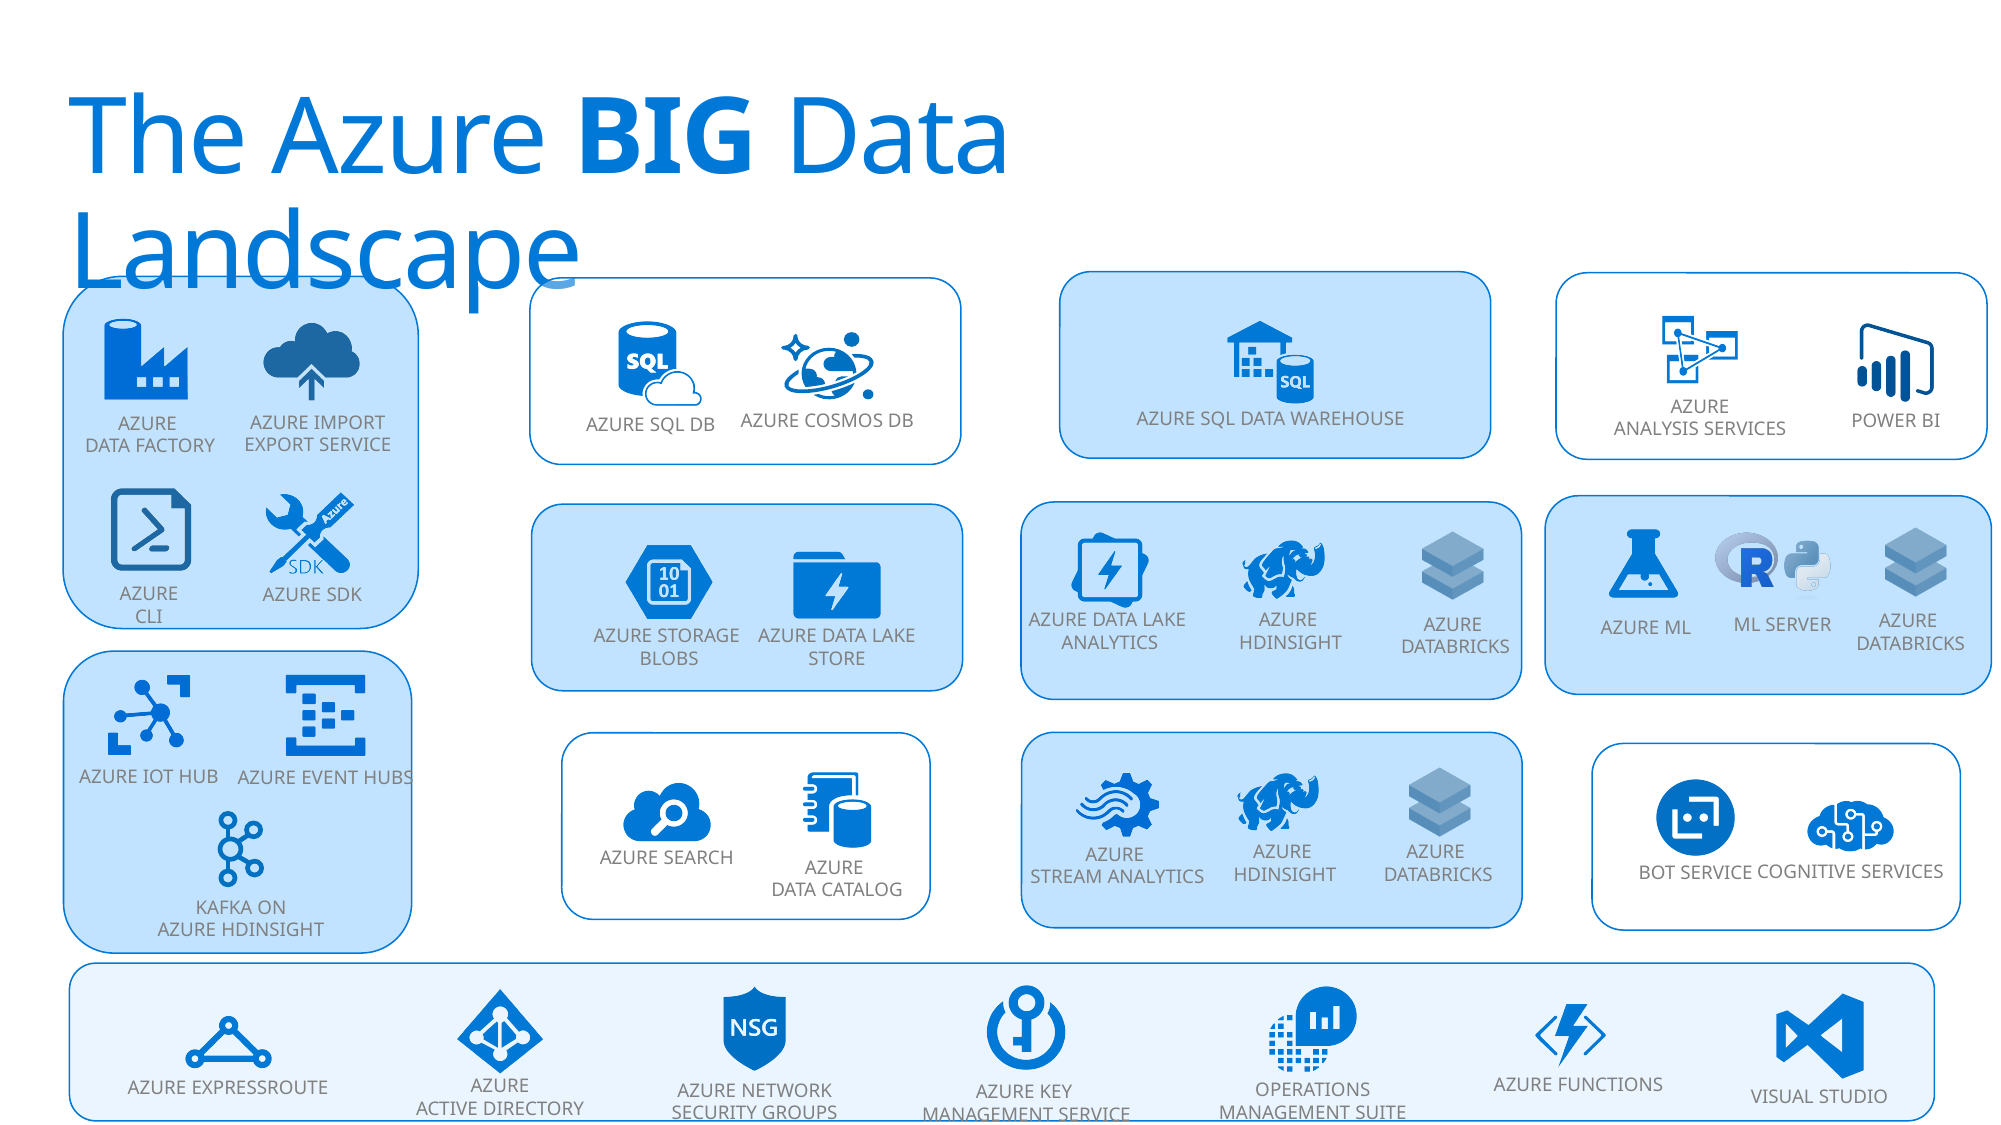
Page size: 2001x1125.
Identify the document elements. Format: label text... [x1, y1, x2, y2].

text_box [530, 503, 964, 692]
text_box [738, 542, 935, 679]
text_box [582, 769, 751, 877]
text_box [62, 696, 413, 954]
text_box [62, 275, 420, 630]
picture [1373, 767, 1505, 837]
text_box AZURE DATABRICKS [1349, 604, 1561, 665]
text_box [1011, 532, 1184, 663]
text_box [1734, 993, 1905, 1116]
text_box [63, 671, 235, 796]
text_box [113, 999, 343, 1107]
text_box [655, 985, 854, 1125]
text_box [1012, 762, 1223, 897]
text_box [88, 488, 210, 613]
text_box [1477, 1001, 1680, 1104]
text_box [1769, 783, 1960, 891]
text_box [1184, 529, 1397, 663]
text_box [72, 650, 403, 672]
text_box [1020, 731, 1523, 832]
picture [1387, 531, 1519, 601]
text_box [226, 313, 409, 465]
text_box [750, 772, 924, 910]
text_box KAFKA ON AZURE HDINSIGHT [128, 887, 354, 948]
text_box [1020, 501, 1523, 604]
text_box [1532, 529, 1759, 647]
title The Azure BIG Data Landscape [44, 67, 1423, 154]
text_box AZURE COSMOS DB [732, 401, 929, 439]
text_box [1020, 893, 1523, 929]
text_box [1596, 306, 1804, 449]
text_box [1835, 323, 1956, 441]
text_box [1179, 761, 1391, 895]
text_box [62, 316, 237, 466]
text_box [398, 988, 601, 1125]
text_box [68, 962, 1936, 1122]
text_box [560, 731, 931, 921]
text_box [1058, 270, 1492, 459]
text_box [569, 320, 732, 444]
text_box [1544, 644, 1993, 696]
text_box AZURE DATABRICKS [1391, 832, 1544, 893]
text_box [529, 277, 962, 466]
text_box [1544, 494, 1993, 601]
picture [1850, 527, 1982, 597]
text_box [1118, 319, 1423, 438]
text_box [244, 480, 380, 614]
text_box [1591, 742, 1962, 931]
text_box [1555, 271, 1988, 461]
text_box AZURE DATABRICKS [1805, 601, 2000, 662]
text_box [904, 984, 1149, 1125]
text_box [1201, 986, 1424, 1125]
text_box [576, 539, 762, 679]
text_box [219, 813, 262, 885]
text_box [1671, 531, 1894, 644]
text_box [1020, 663, 1523, 701]
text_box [1622, 778, 1769, 892]
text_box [221, 672, 431, 798]
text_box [780, 331, 874, 401]
